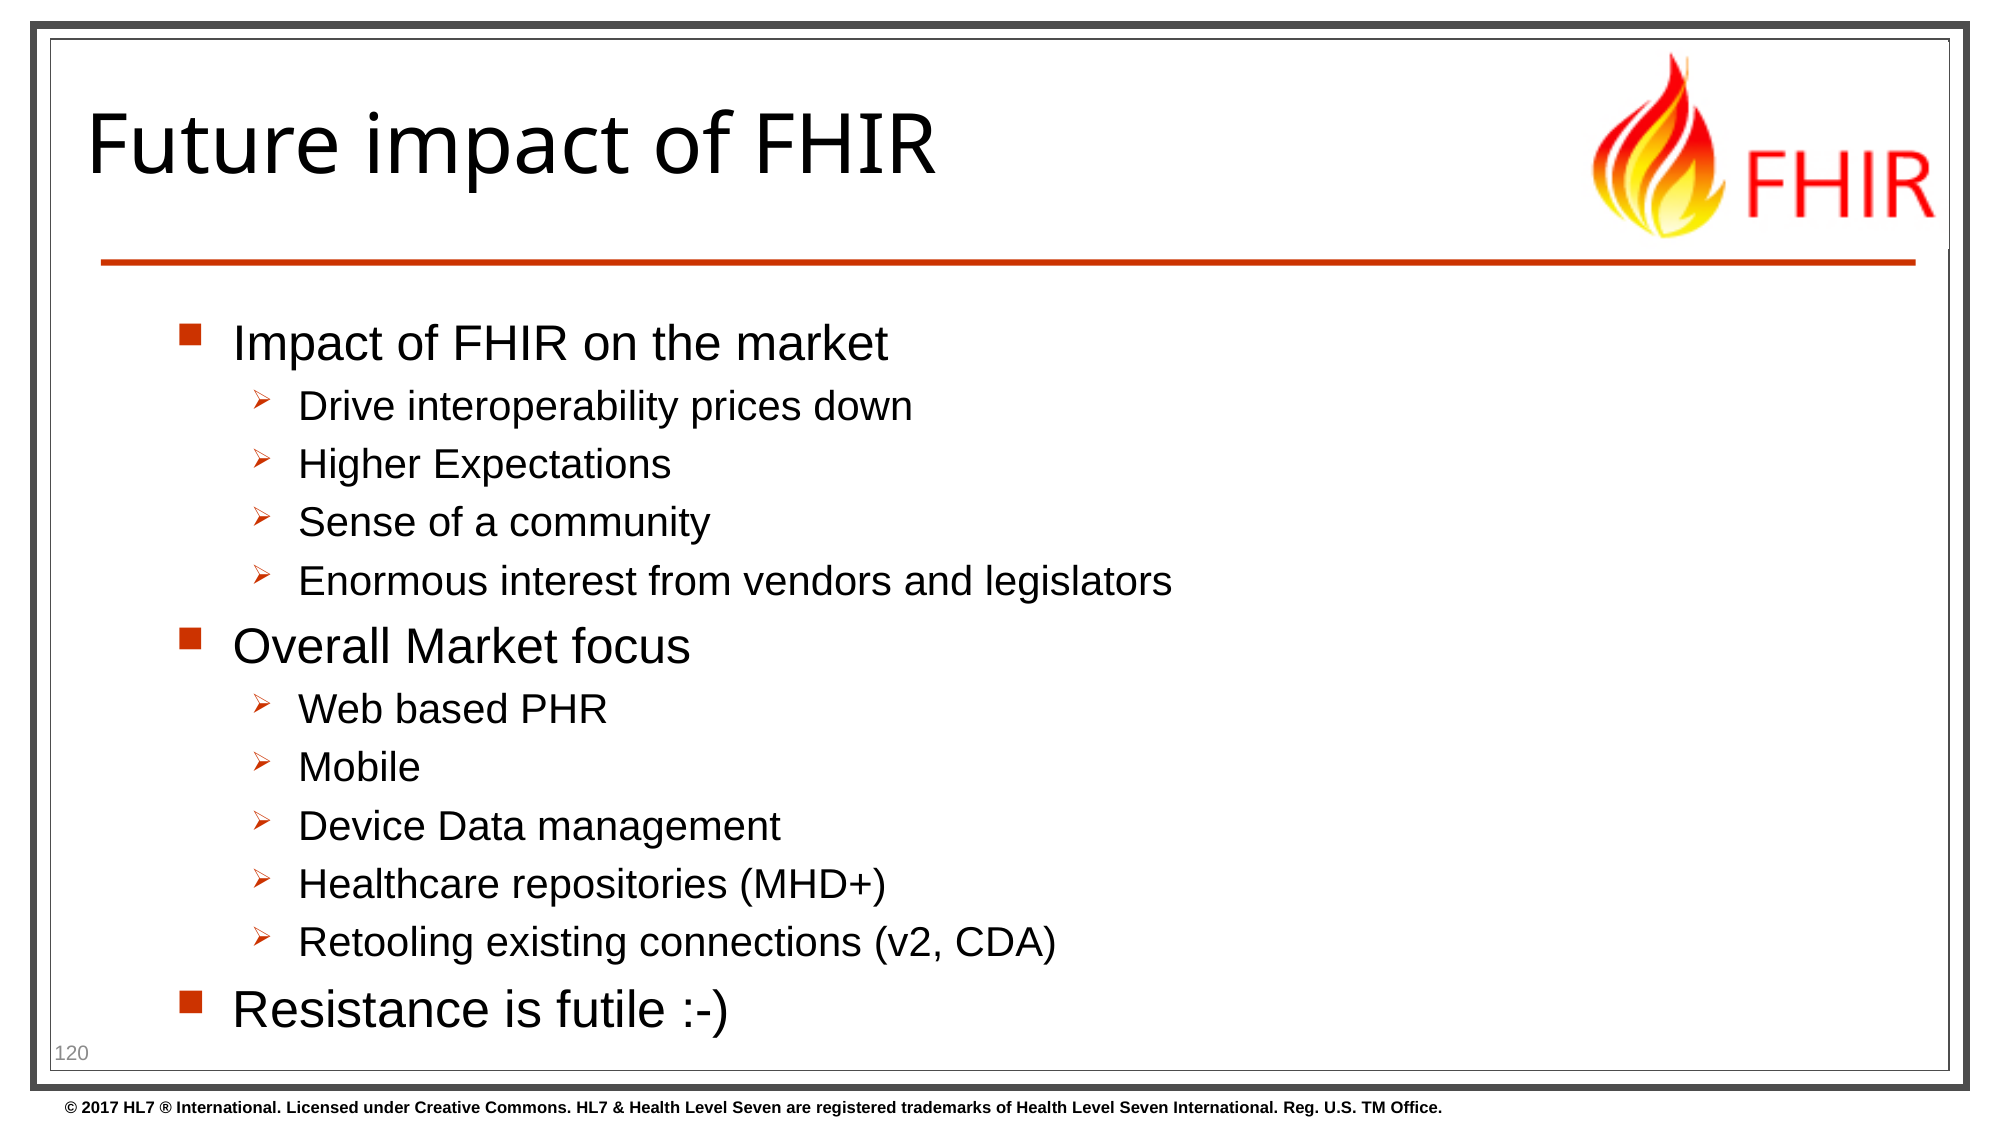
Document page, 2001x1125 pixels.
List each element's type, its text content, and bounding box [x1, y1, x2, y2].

list Impact of FHIR on the market Drive interoperability prices down Higher Expectations Sense of a community Enormous interest from vendors and legislators Overall Market focus Web based PHR Mobile Device Data management Healthcare repositories (MHD+) Retooling existing connections (v2, CDA) Resistance is futile :-) [161, 302, 1614, 1038]
slide_number 120 [39, 1034, 197, 1071]
picture [1578, 42, 1949, 249]
title Future impact of FHIR [70, 54, 1504, 244]
